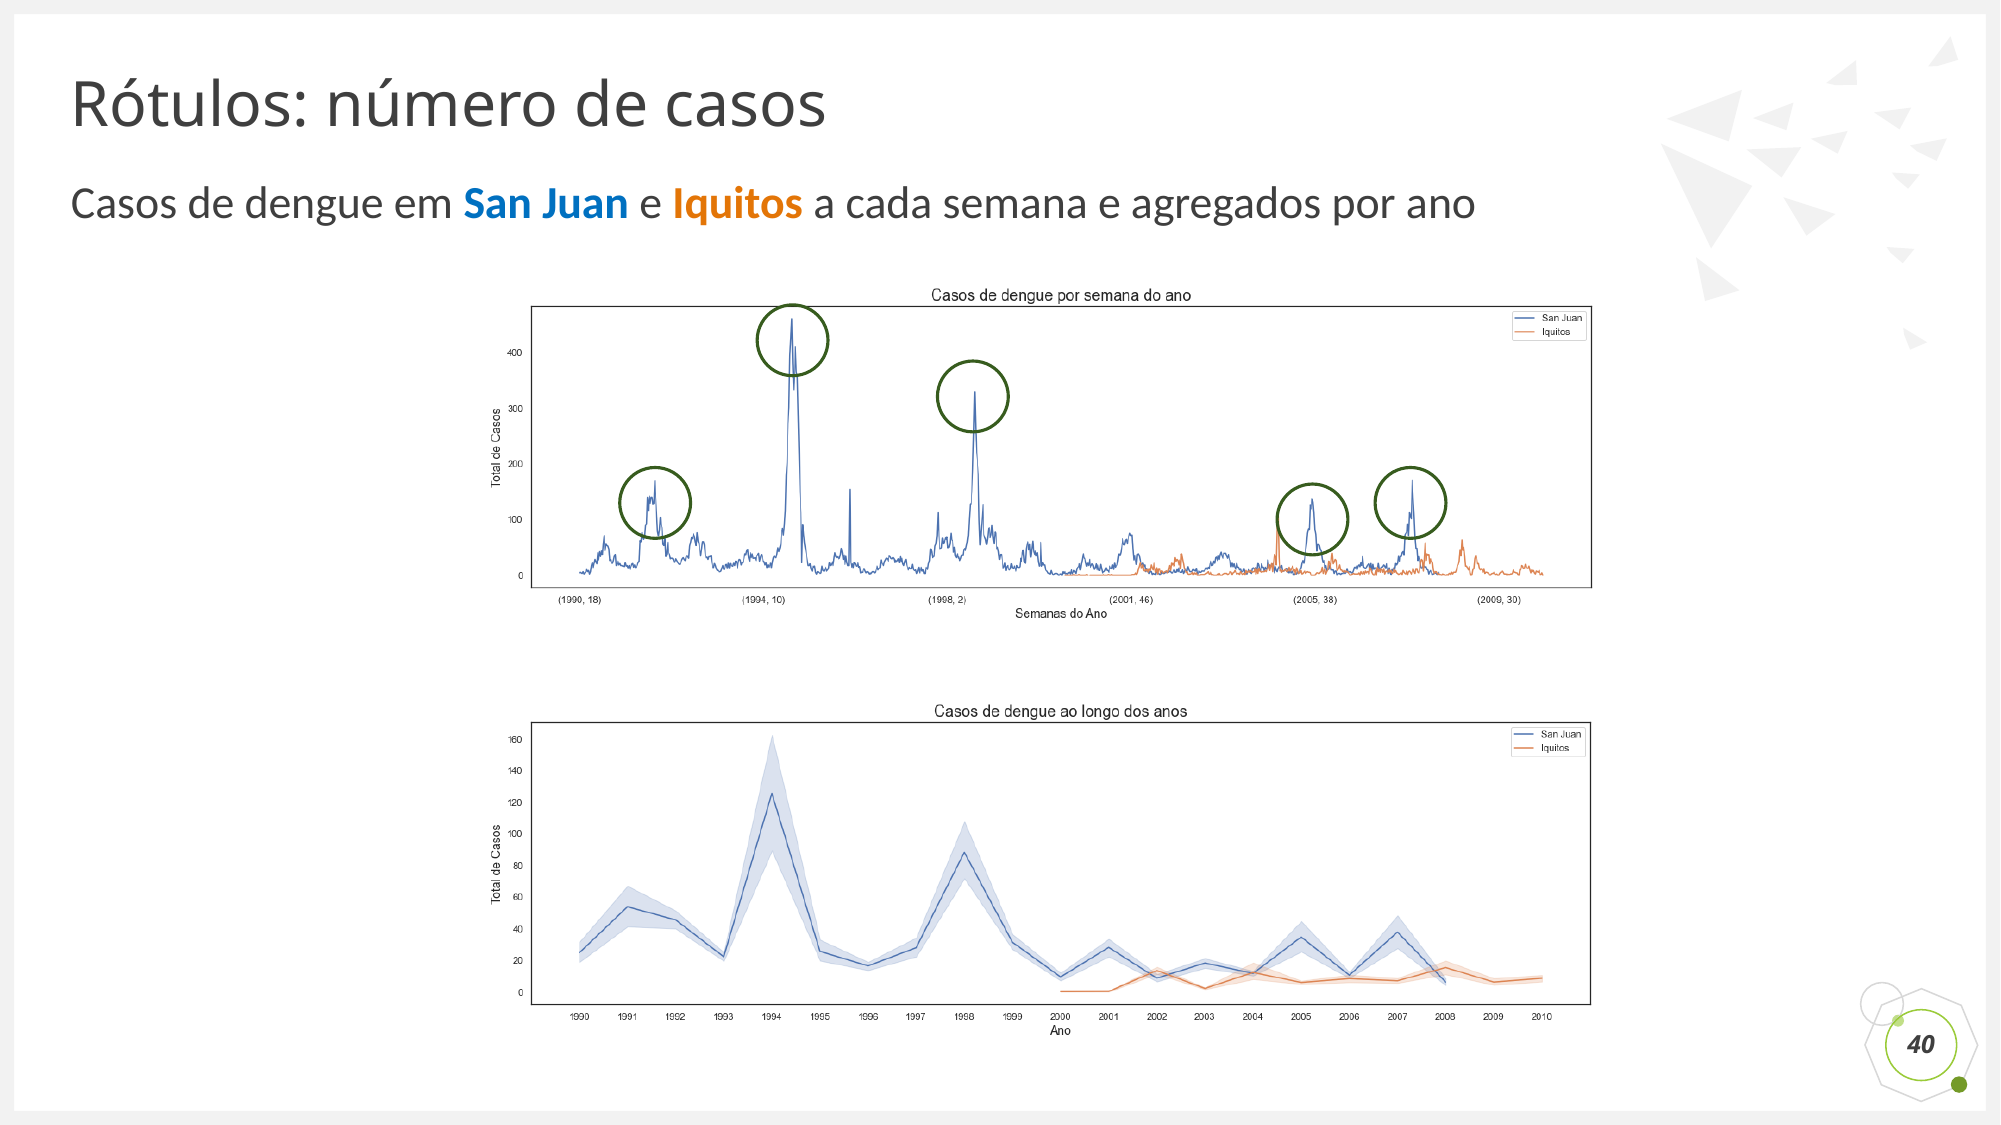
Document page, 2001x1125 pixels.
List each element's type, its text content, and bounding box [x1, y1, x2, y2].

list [485, 698, 1596, 1043]
slide_number ‹#› [1885, 1008, 1958, 1082]
text_box Casos de dengue em San Juan e Iquitos a cada semana e agregados por ano [70, 172, 1640, 228]
picture [484, 282, 1596, 626]
title Rótulos: número de casos [70, 70, 1932, 142]
